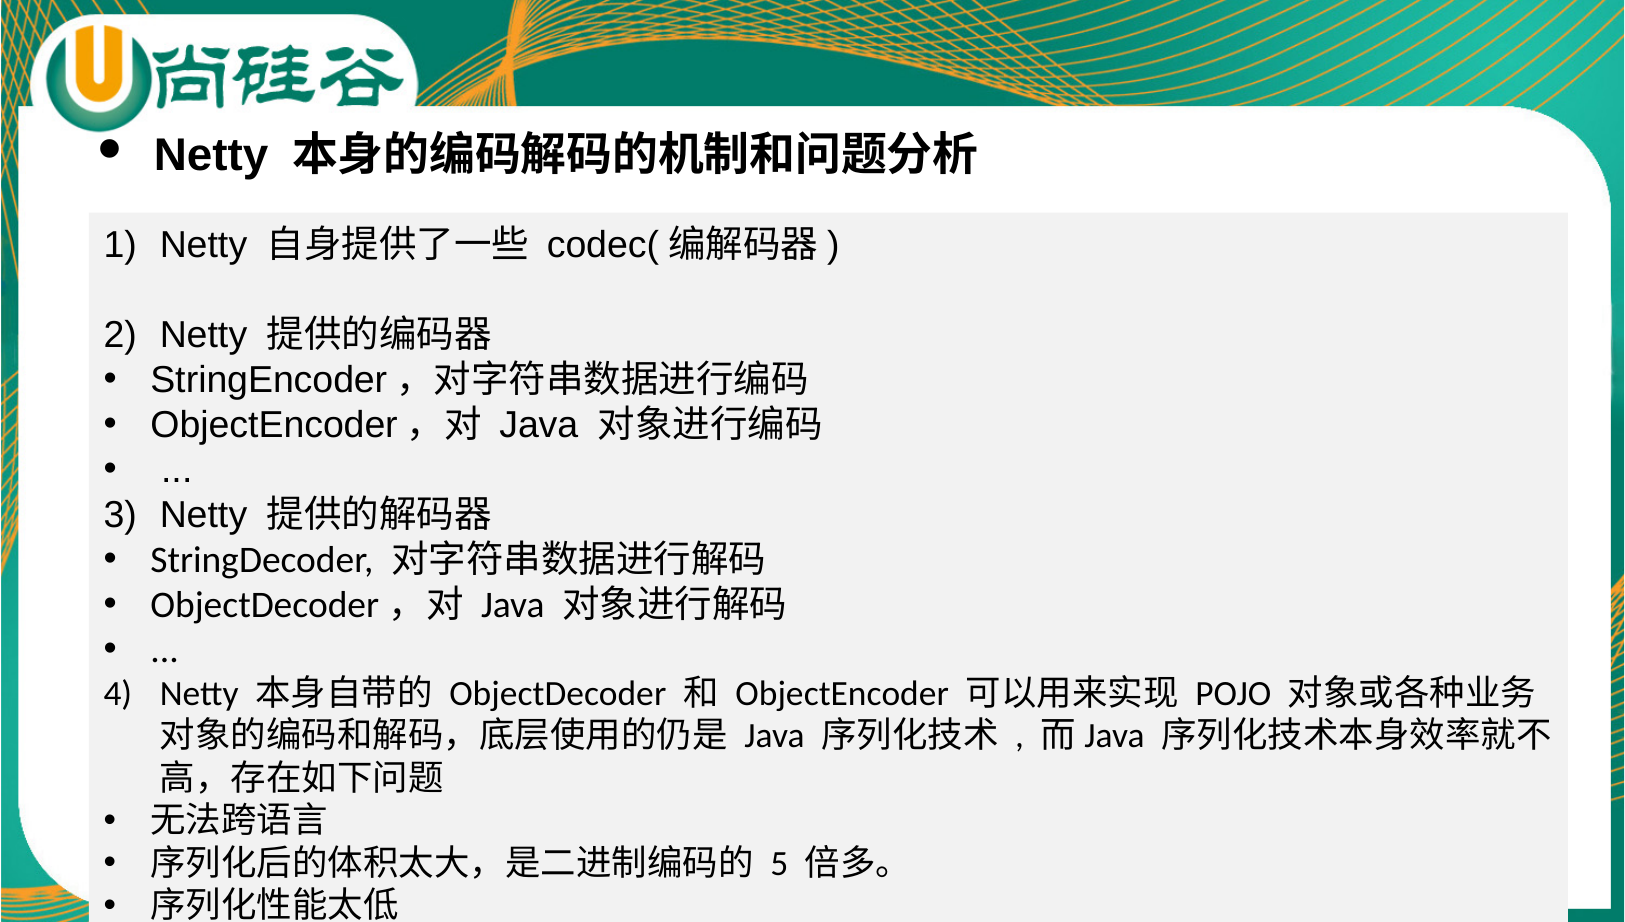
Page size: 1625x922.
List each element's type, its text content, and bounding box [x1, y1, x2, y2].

text_box Netty 本身的编码解码的机制和问题分析 [82, 123, 1375, 188]
picture [0, 0, 1625, 922]
text_box Netty 自身提供了一些 codec(编解码器) Netty 提供的编码器 StringEncoder，对字符串数据进行编码 ObjectEncoder，对 Java 对象进行编码 ... Netty 提供的解码器 StringDecoder, 对字符串数据进行解码 ObjectDecoder，对 Java 对象进行解码 ... Netty 本身自带的 ObjectDecoder 和 ObjectEncoder 可以用来实现 POJO 对象或各种业务对象的编码和解码，底层使用的仍是 Java 序列化技术 , 而Java 序列化技术本身效率就不高，存在如下问题 无法跨语言 序列化后的体积太大，是二进制编码的 5 倍多。 序列化性能太低 => 引出 新的解决方案 [Google 的 Protobuf] [88, 212, 1568, 922]
